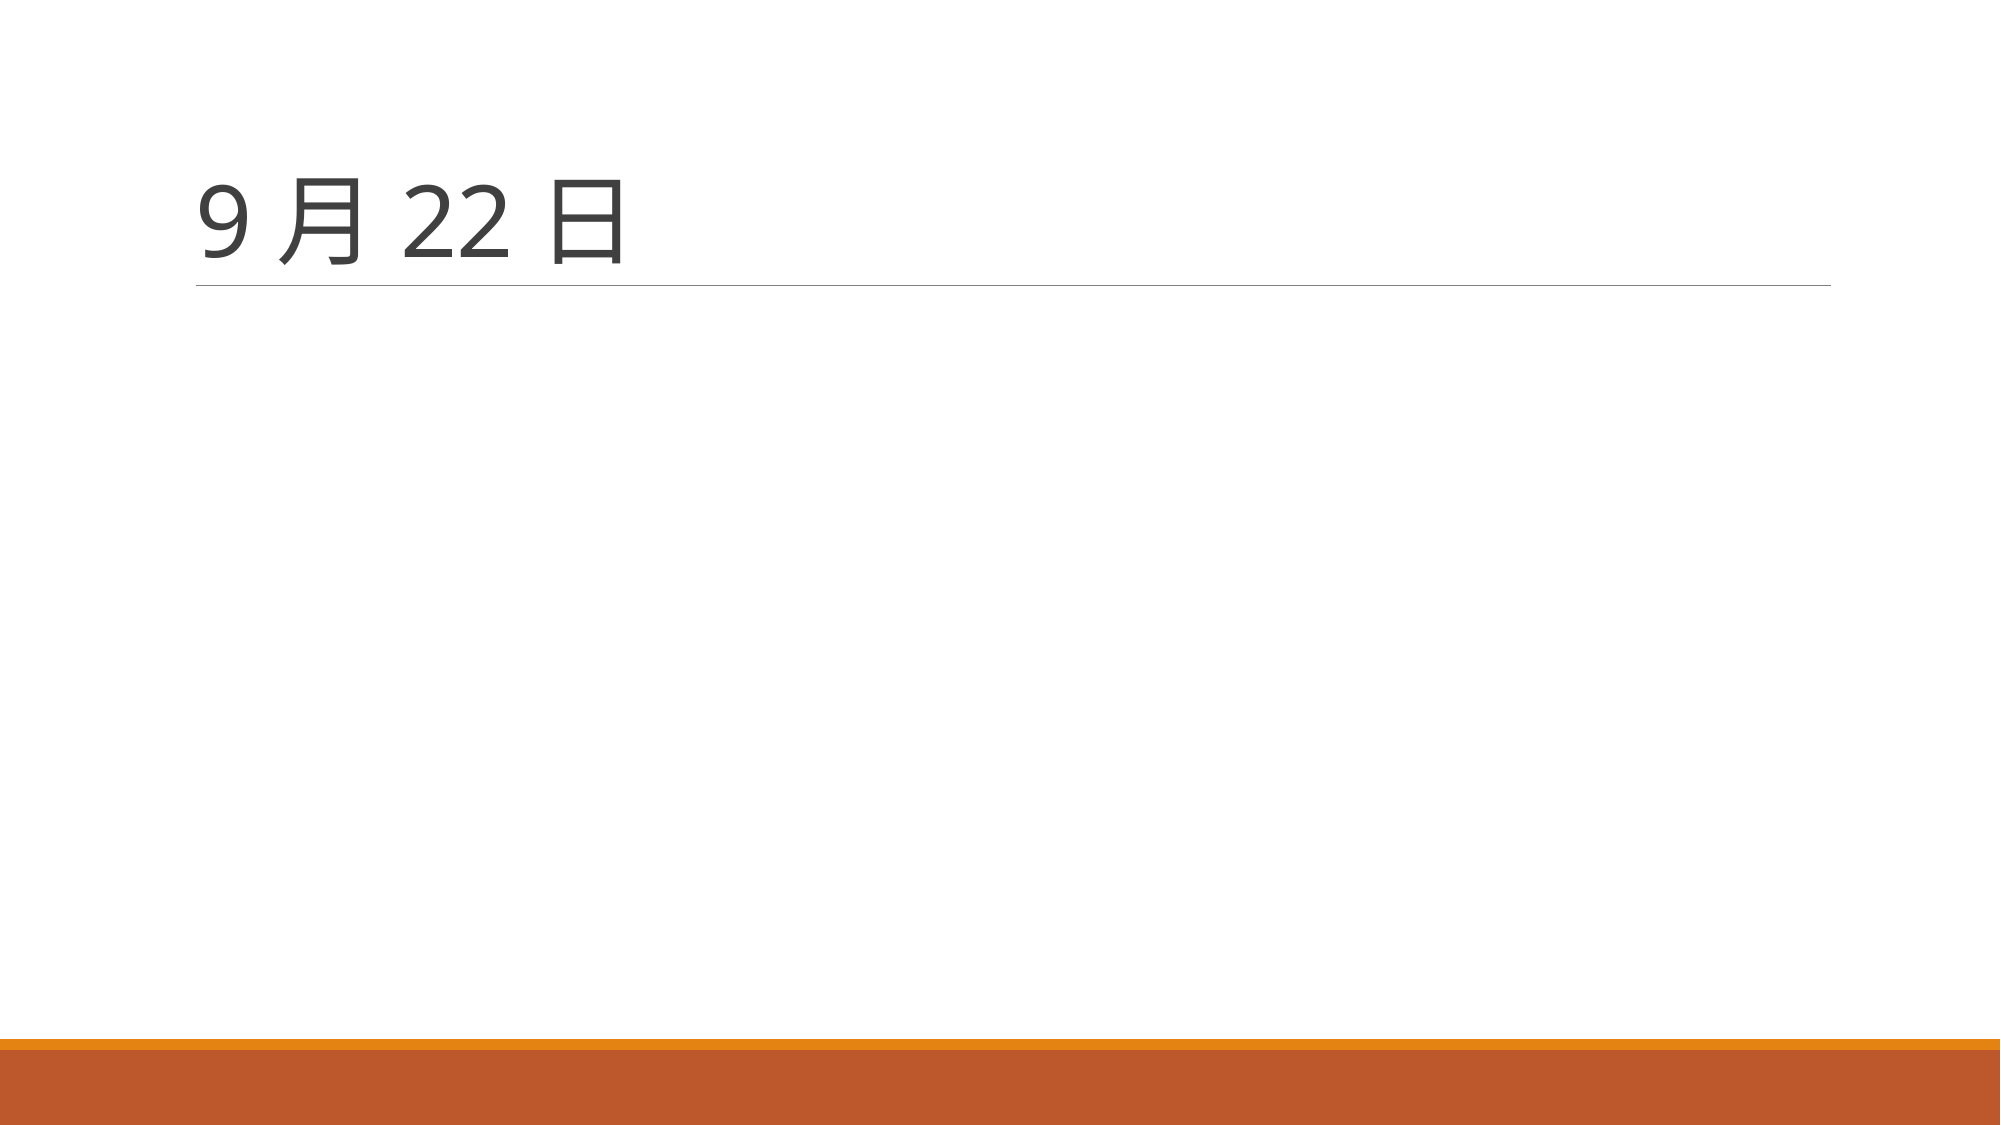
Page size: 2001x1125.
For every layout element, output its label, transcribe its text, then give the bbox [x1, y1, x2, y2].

title 9月22日 [180, 47, 1830, 285]
